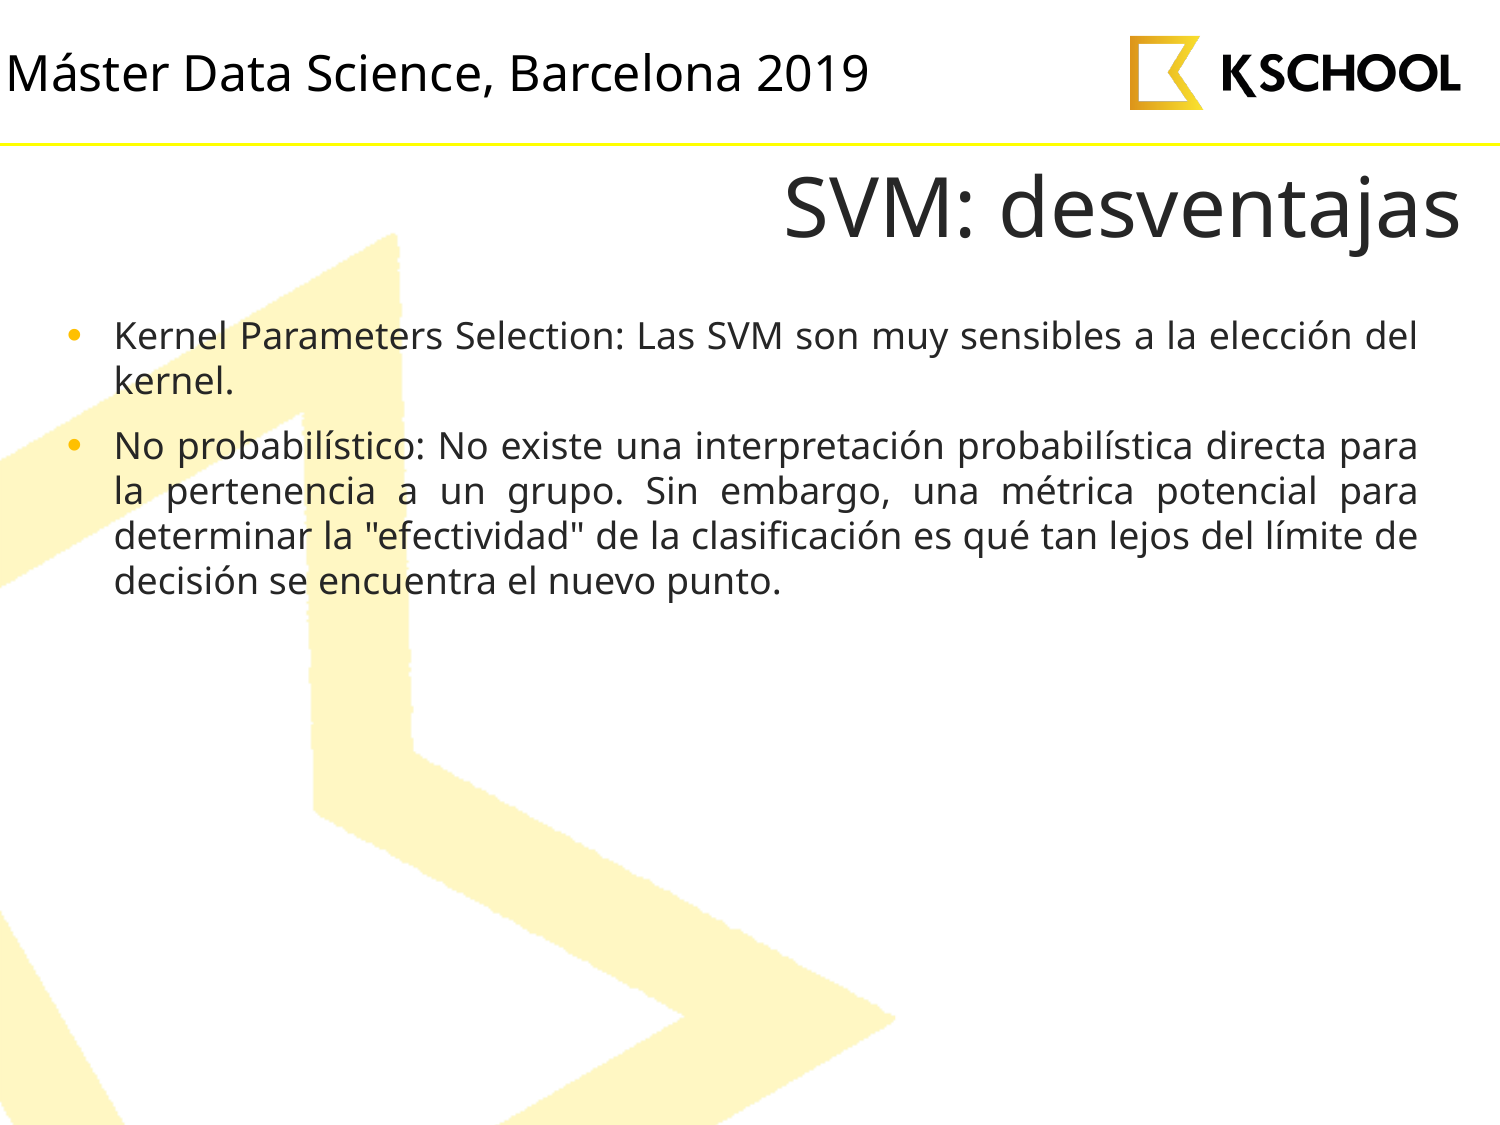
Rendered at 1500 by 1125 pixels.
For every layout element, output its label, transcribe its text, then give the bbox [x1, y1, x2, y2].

picture [1121, 23, 1473, 120]
list Kernel Parameters Selection: Las SVM son muy sensibles a la elección del kernel. No probabilístico: No existe una interpretación probabilística directa para la pertenencia a un grupo. Sin embargo, una métrica potencial para determinar la "efectividad" de la clasificación es qué tan lejos del límite de decisión se encuentra el nuevo punto. [52, 304, 1435, 1098]
title SVM: desventajas [330, 147, 1478, 268]
picture [0, 188, 919, 1125]
